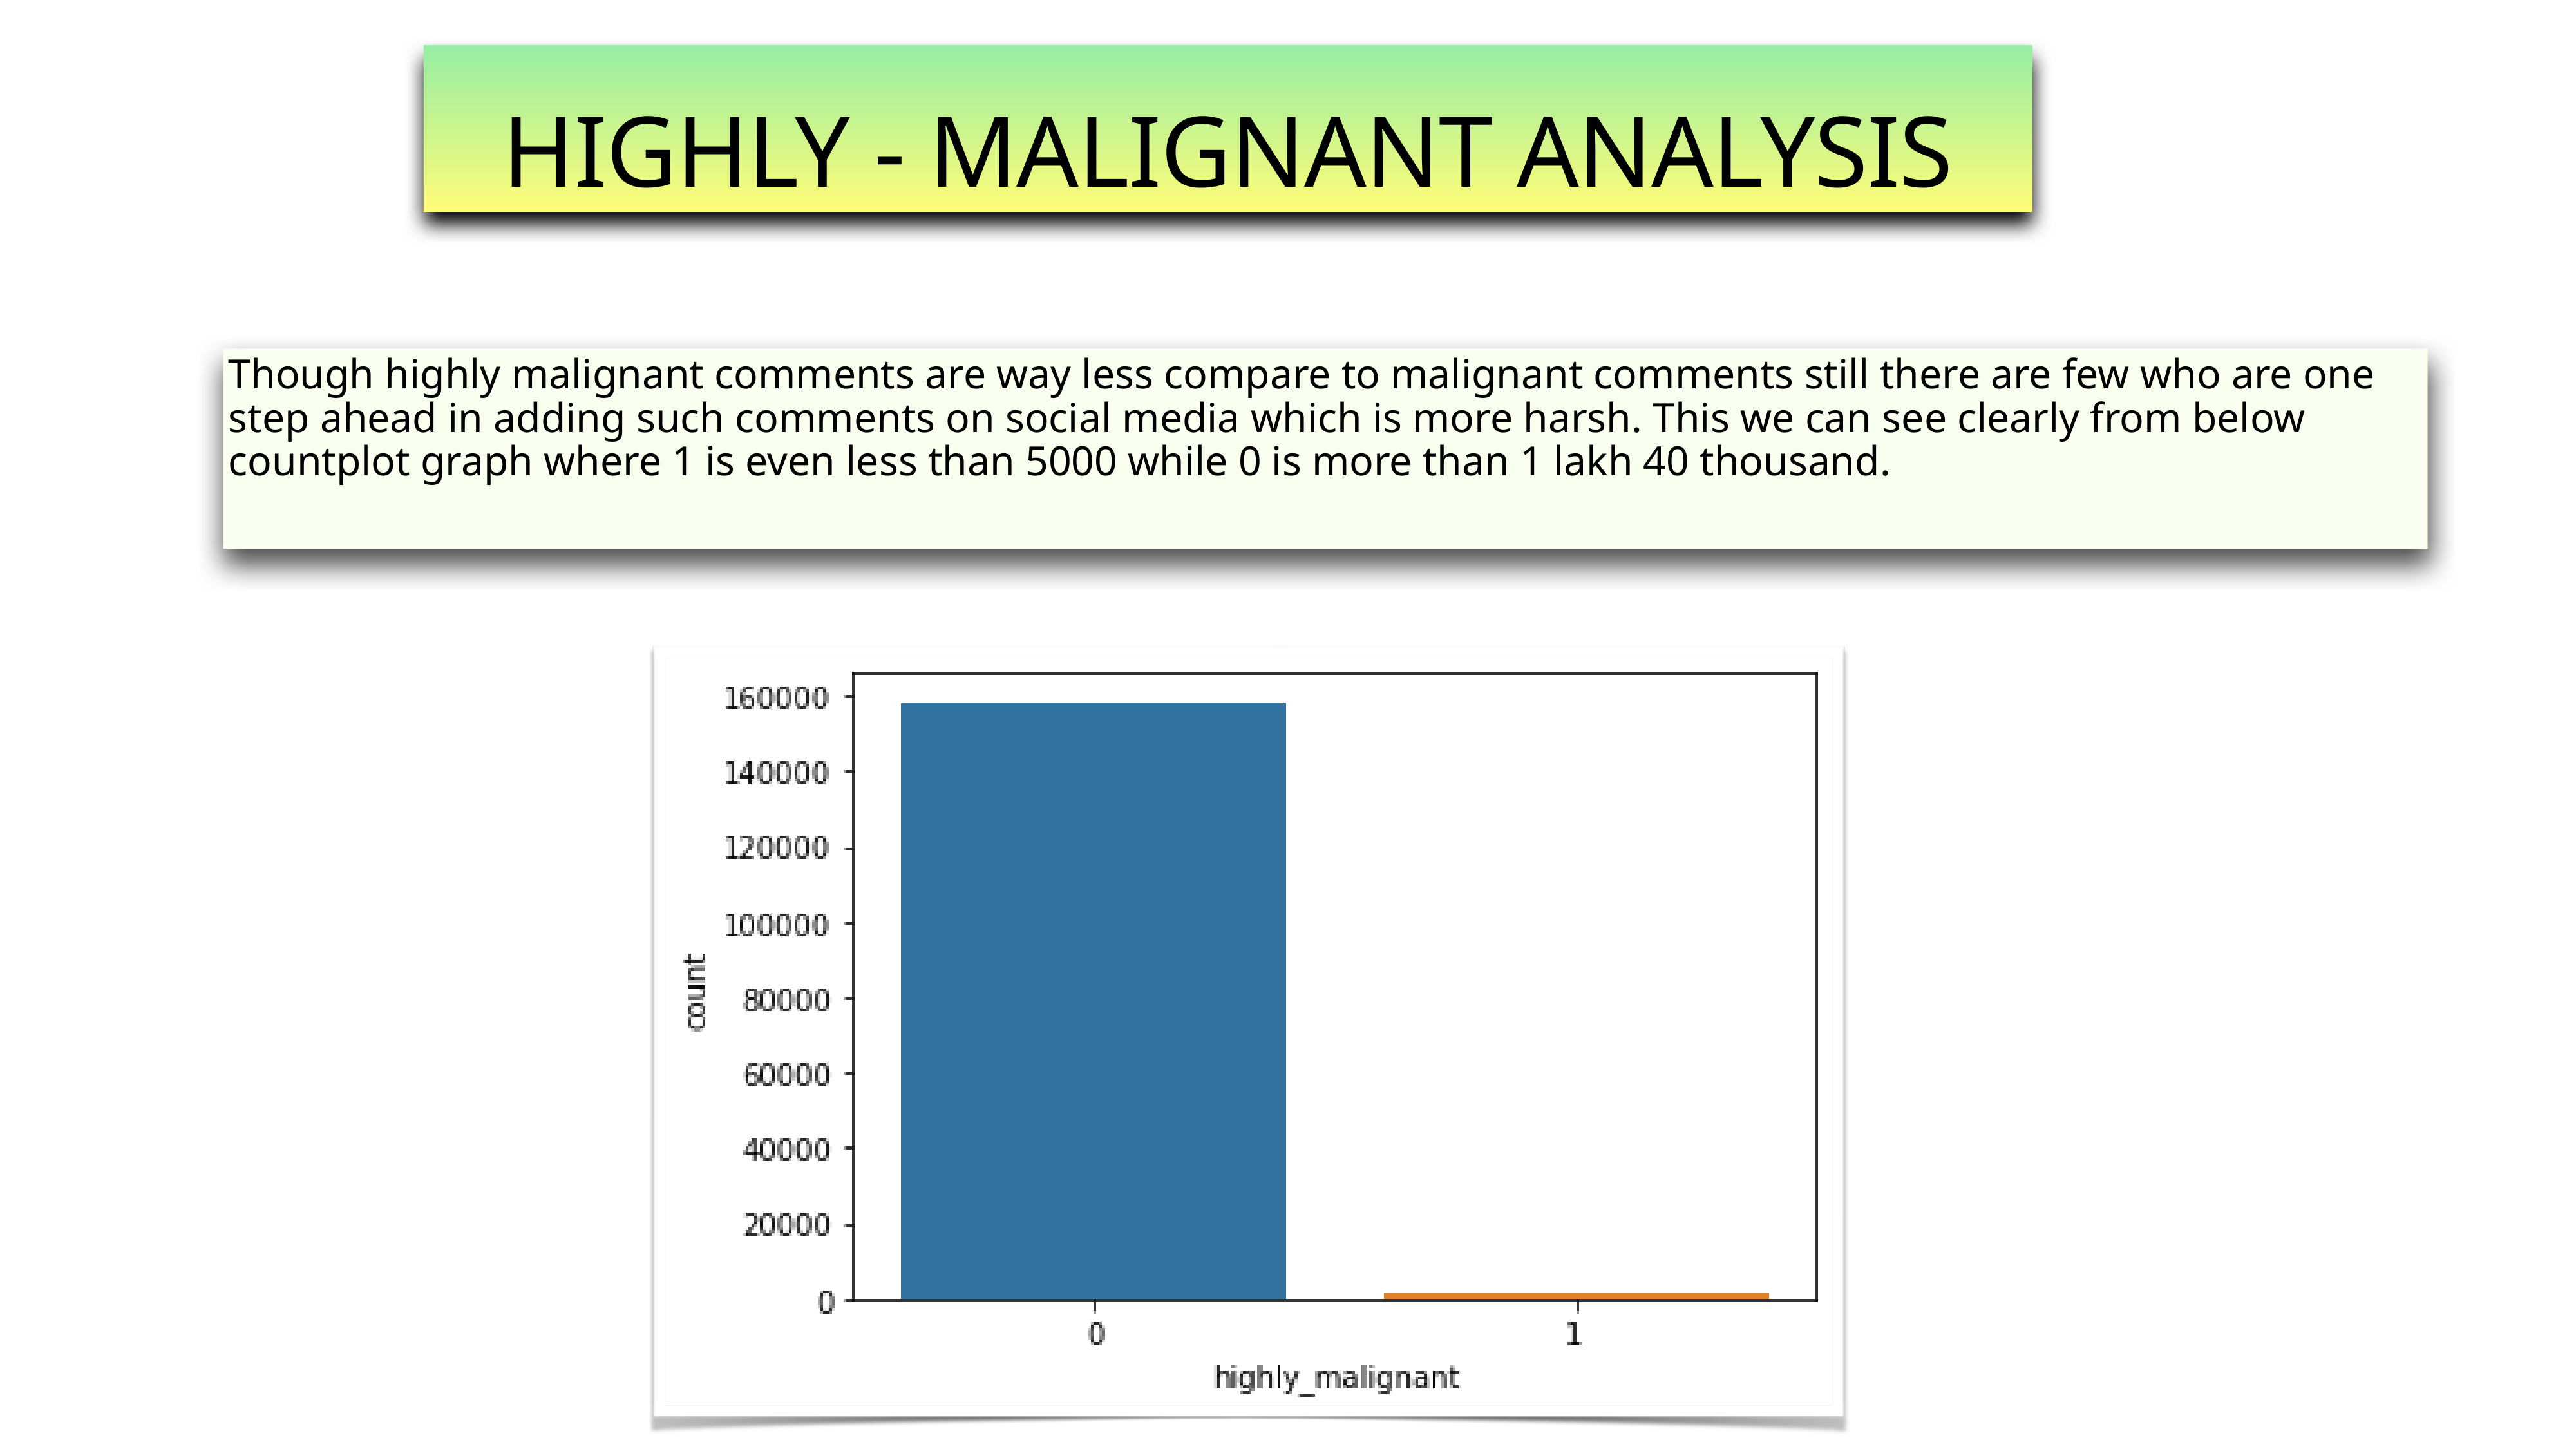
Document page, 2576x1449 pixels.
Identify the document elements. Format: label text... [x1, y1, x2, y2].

list Though highly malignant comments are way less compare to malignant comments still there are few who are one step ahead in adding such comments on social media which is more harsh. This we can see clearly from below countplot graph where 1 is even less than 5000 while 0 is more than 1 lakh 40 thousand. [223, 348, 2429, 549]
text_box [649, 646, 1849, 1437]
title HIGHLY - MALIGNANT ANALYSIS [423, 45, 2033, 212]
